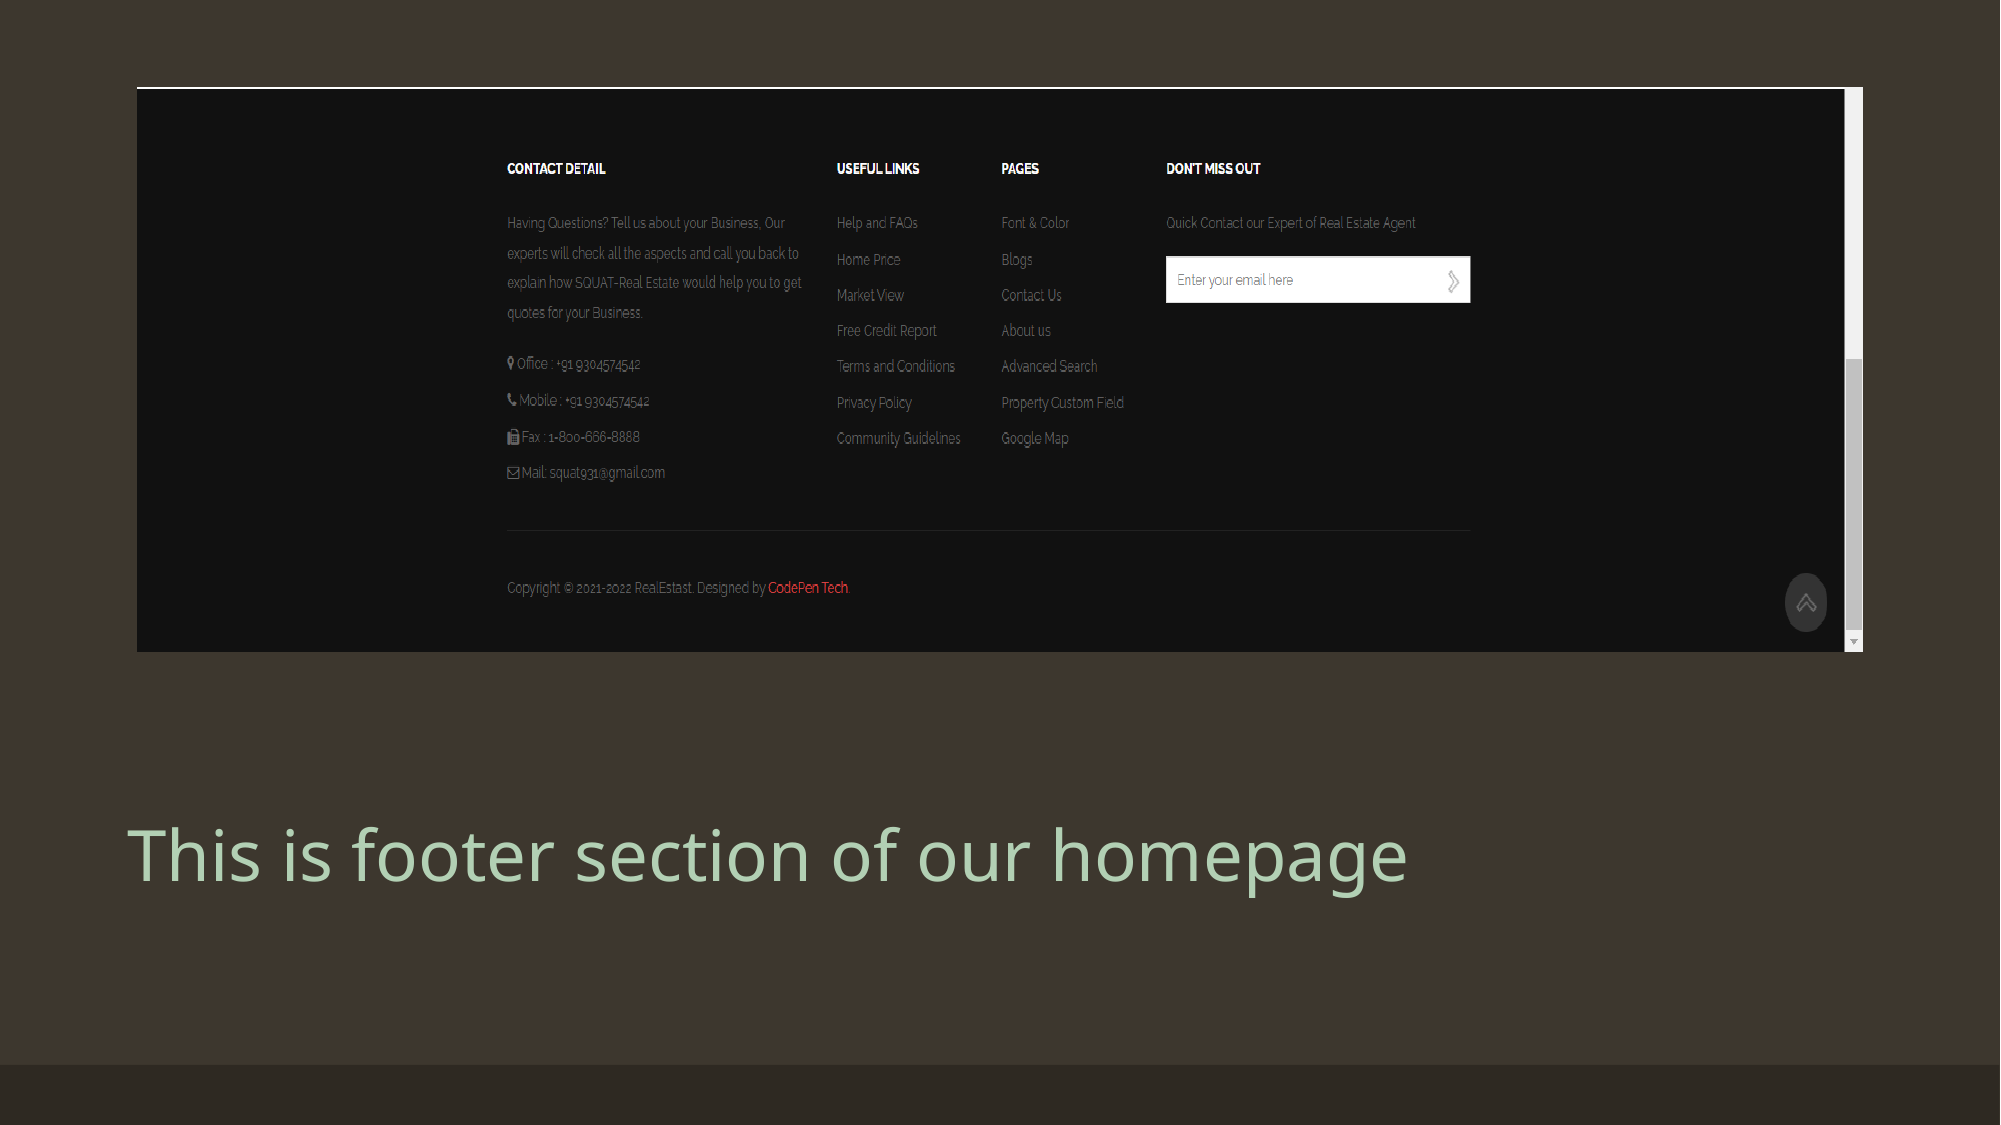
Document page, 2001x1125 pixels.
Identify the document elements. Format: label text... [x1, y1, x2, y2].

title This is footer section of our homepage [112, 812, 1838, 1001]
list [137, 87, 1863, 652]
